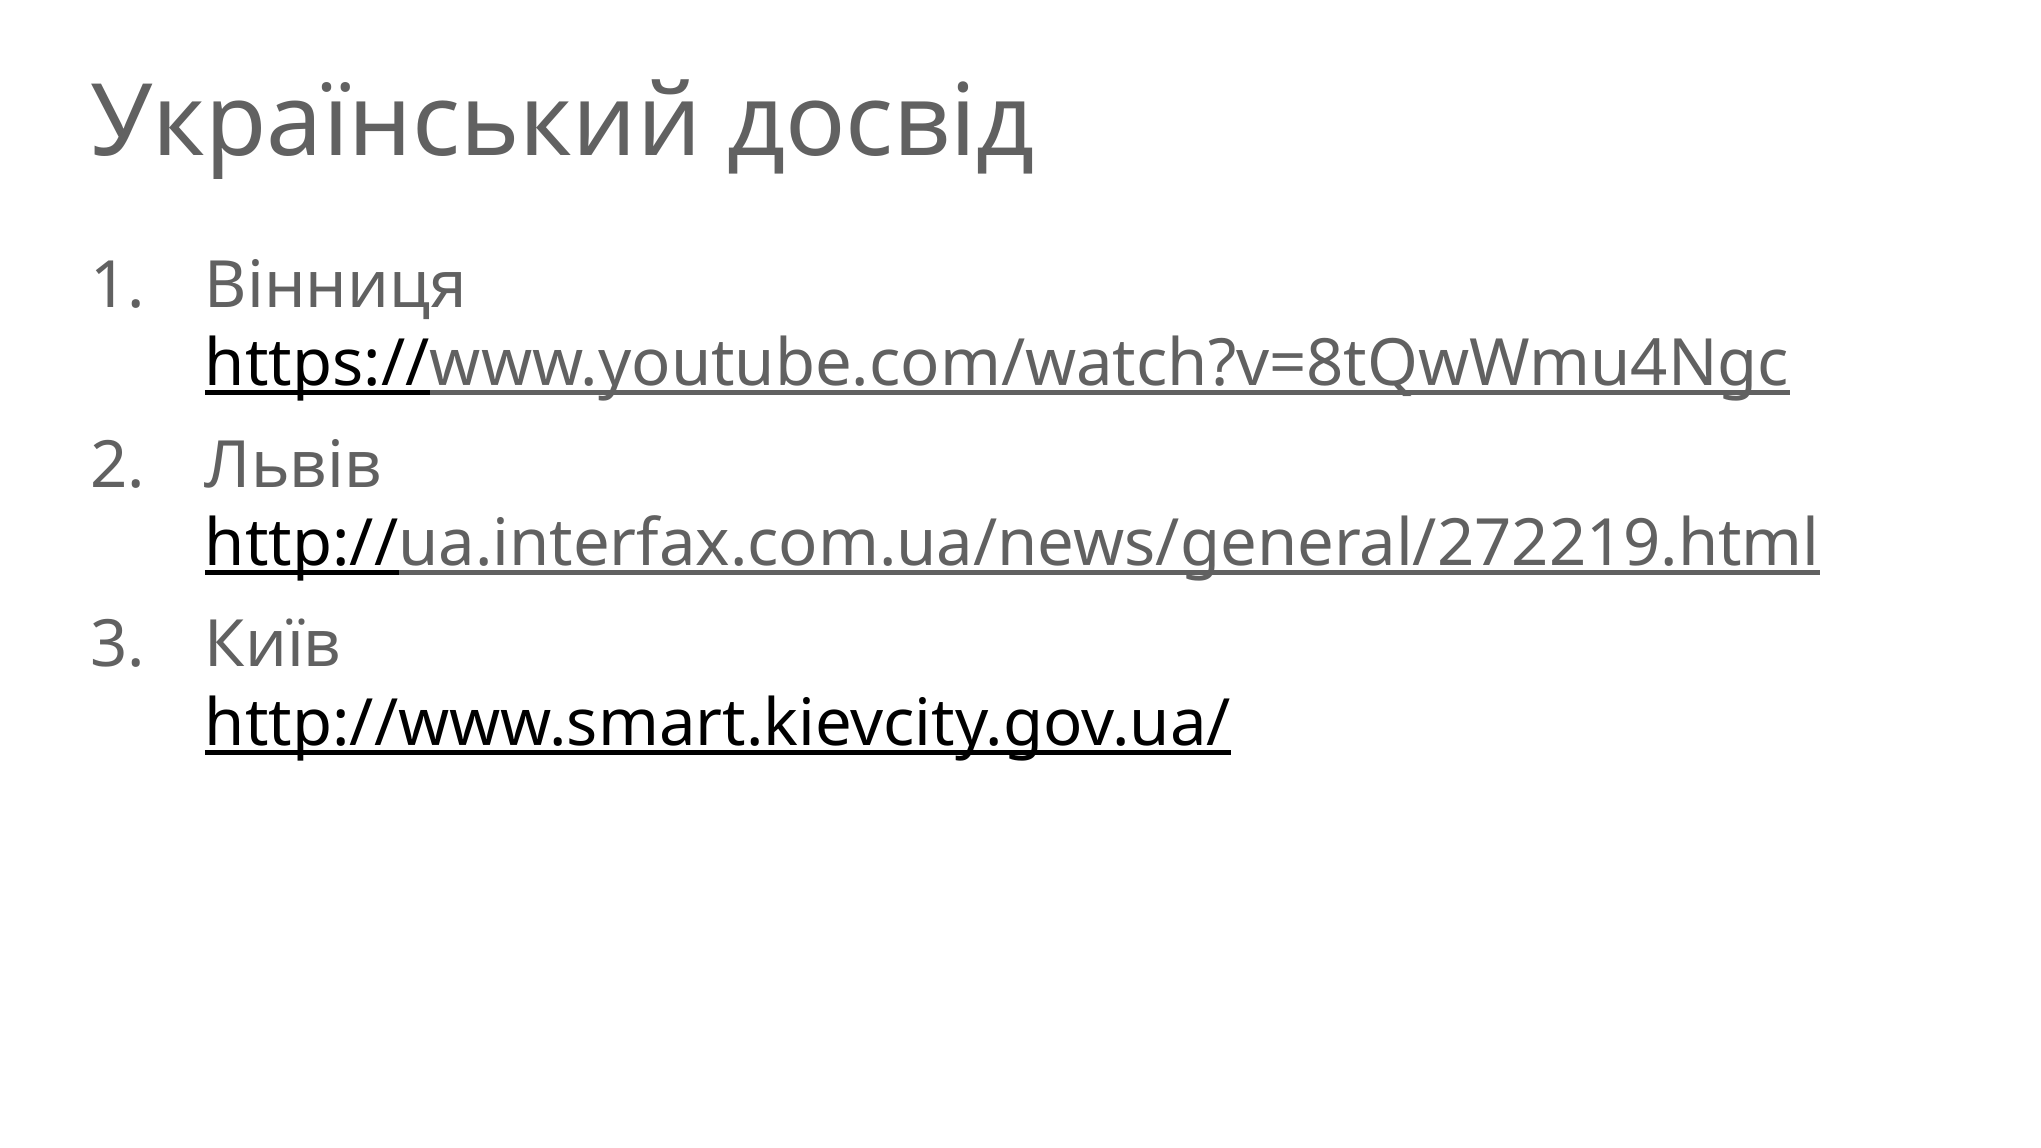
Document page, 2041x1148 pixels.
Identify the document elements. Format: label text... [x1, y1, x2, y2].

title Український досвід [60, 48, 1979, 199]
list Вінниця https://www.youtube.com/watch?v=8tQwWmu4Ngc Львів http://ua.interfax.com.ua/news/general/272219.html Київ http://www.smart.kievcity.gov.ua/ [60, 217, 1956, 867]
